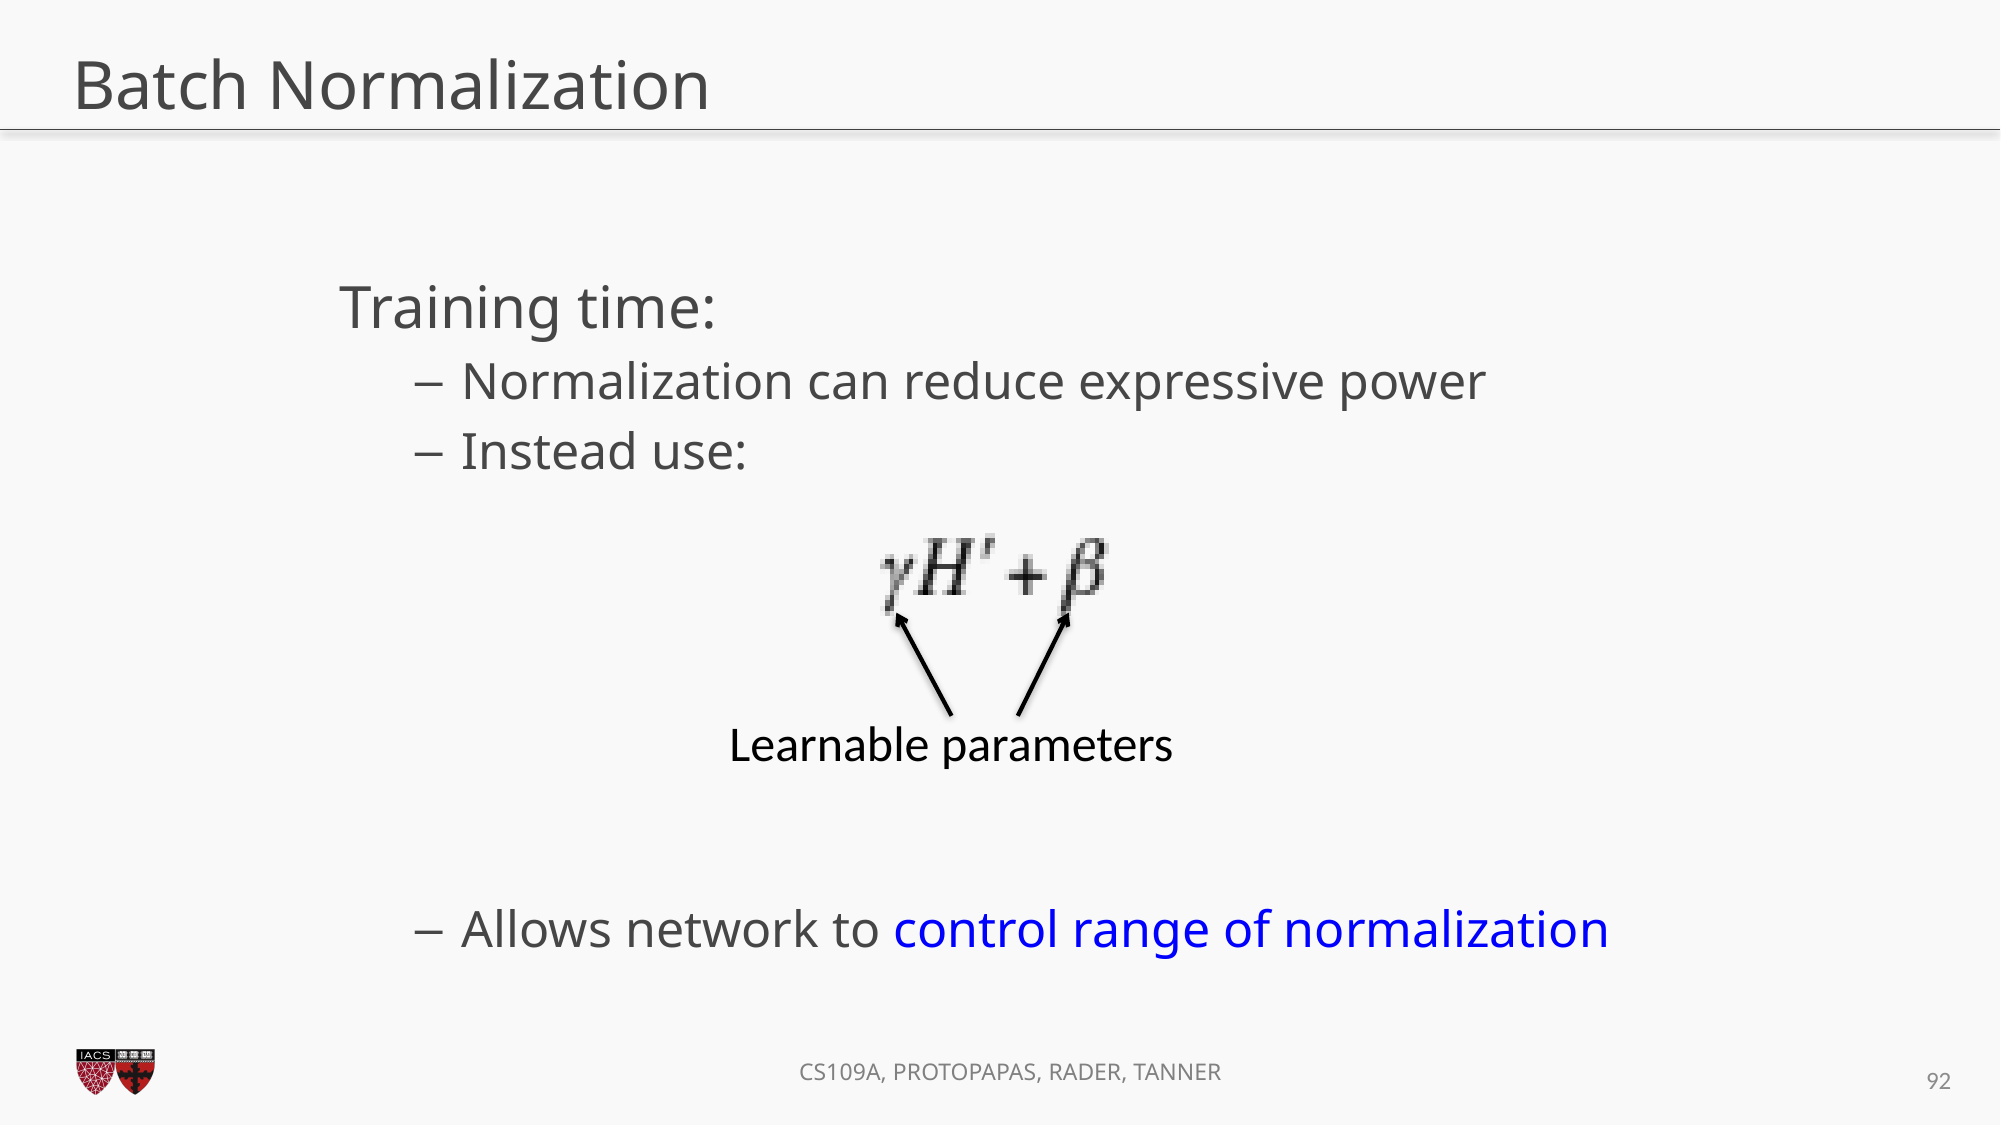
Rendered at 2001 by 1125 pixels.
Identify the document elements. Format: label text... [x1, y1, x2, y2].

text_box Learnable parameters [684, 704, 1219, 780]
picture [75, 1049, 155, 1095]
slide_number 92 [1500, 1050, 1967, 1110]
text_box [1017, 630, 1069, 717]
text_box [896, 630, 952, 717]
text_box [871, 523, 1110, 622]
list Training time: Normalization can reduce expressive power Instead use: Allows network to control range of normalization [324, 262, 1675, 1033]
title Batch Normalization [57, 35, 1943, 162]
